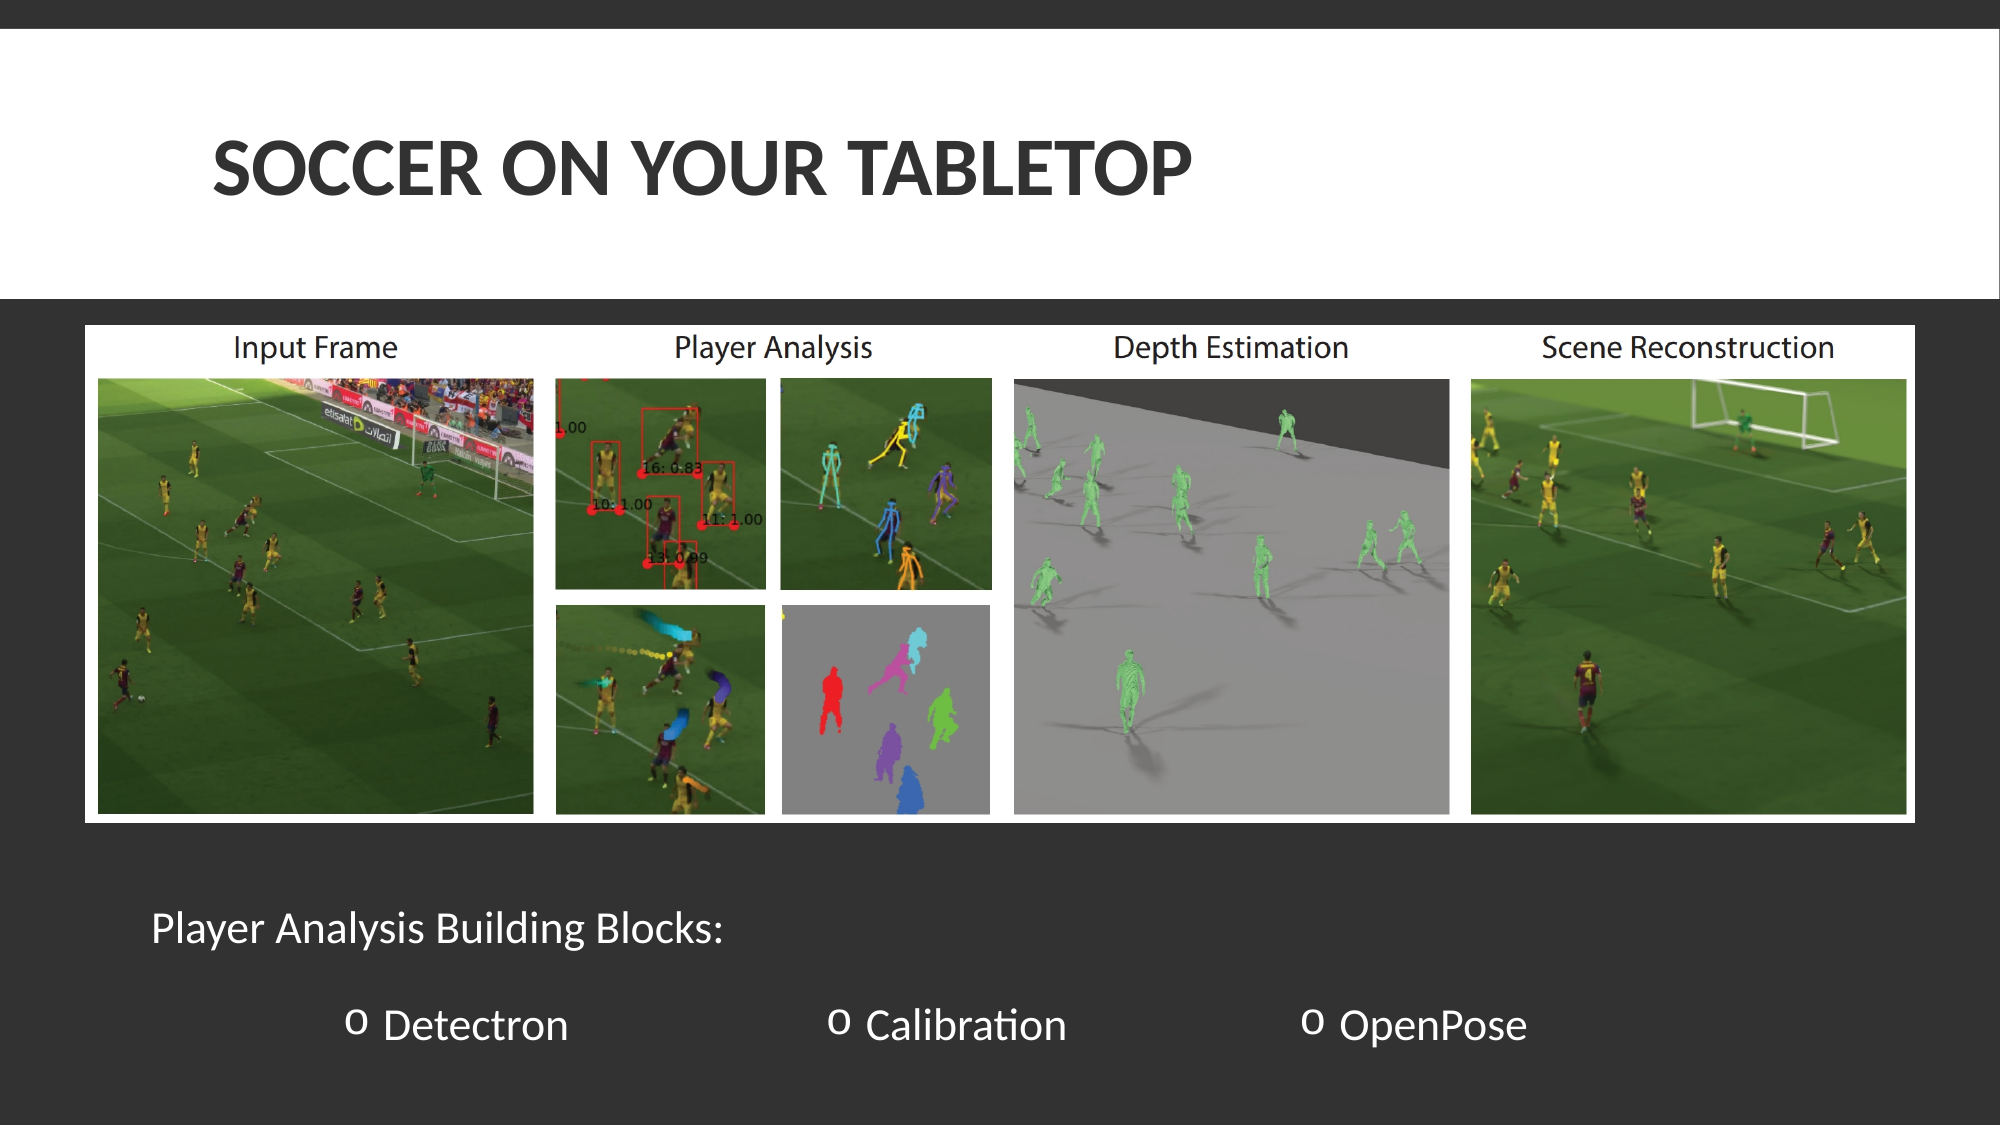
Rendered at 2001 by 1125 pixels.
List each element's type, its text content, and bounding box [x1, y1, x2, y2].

text_box Detectron [327, 987, 810, 1125]
text_box OpenPose [1284, 987, 1955, 1125]
title Soccer on your tabletop [197, 46, 1803, 295]
list Player Analysis Building Blocks: [136, 896, 807, 1079]
picture [85, 325, 1915, 823]
text_box Calibration [810, 987, 1284, 1125]
